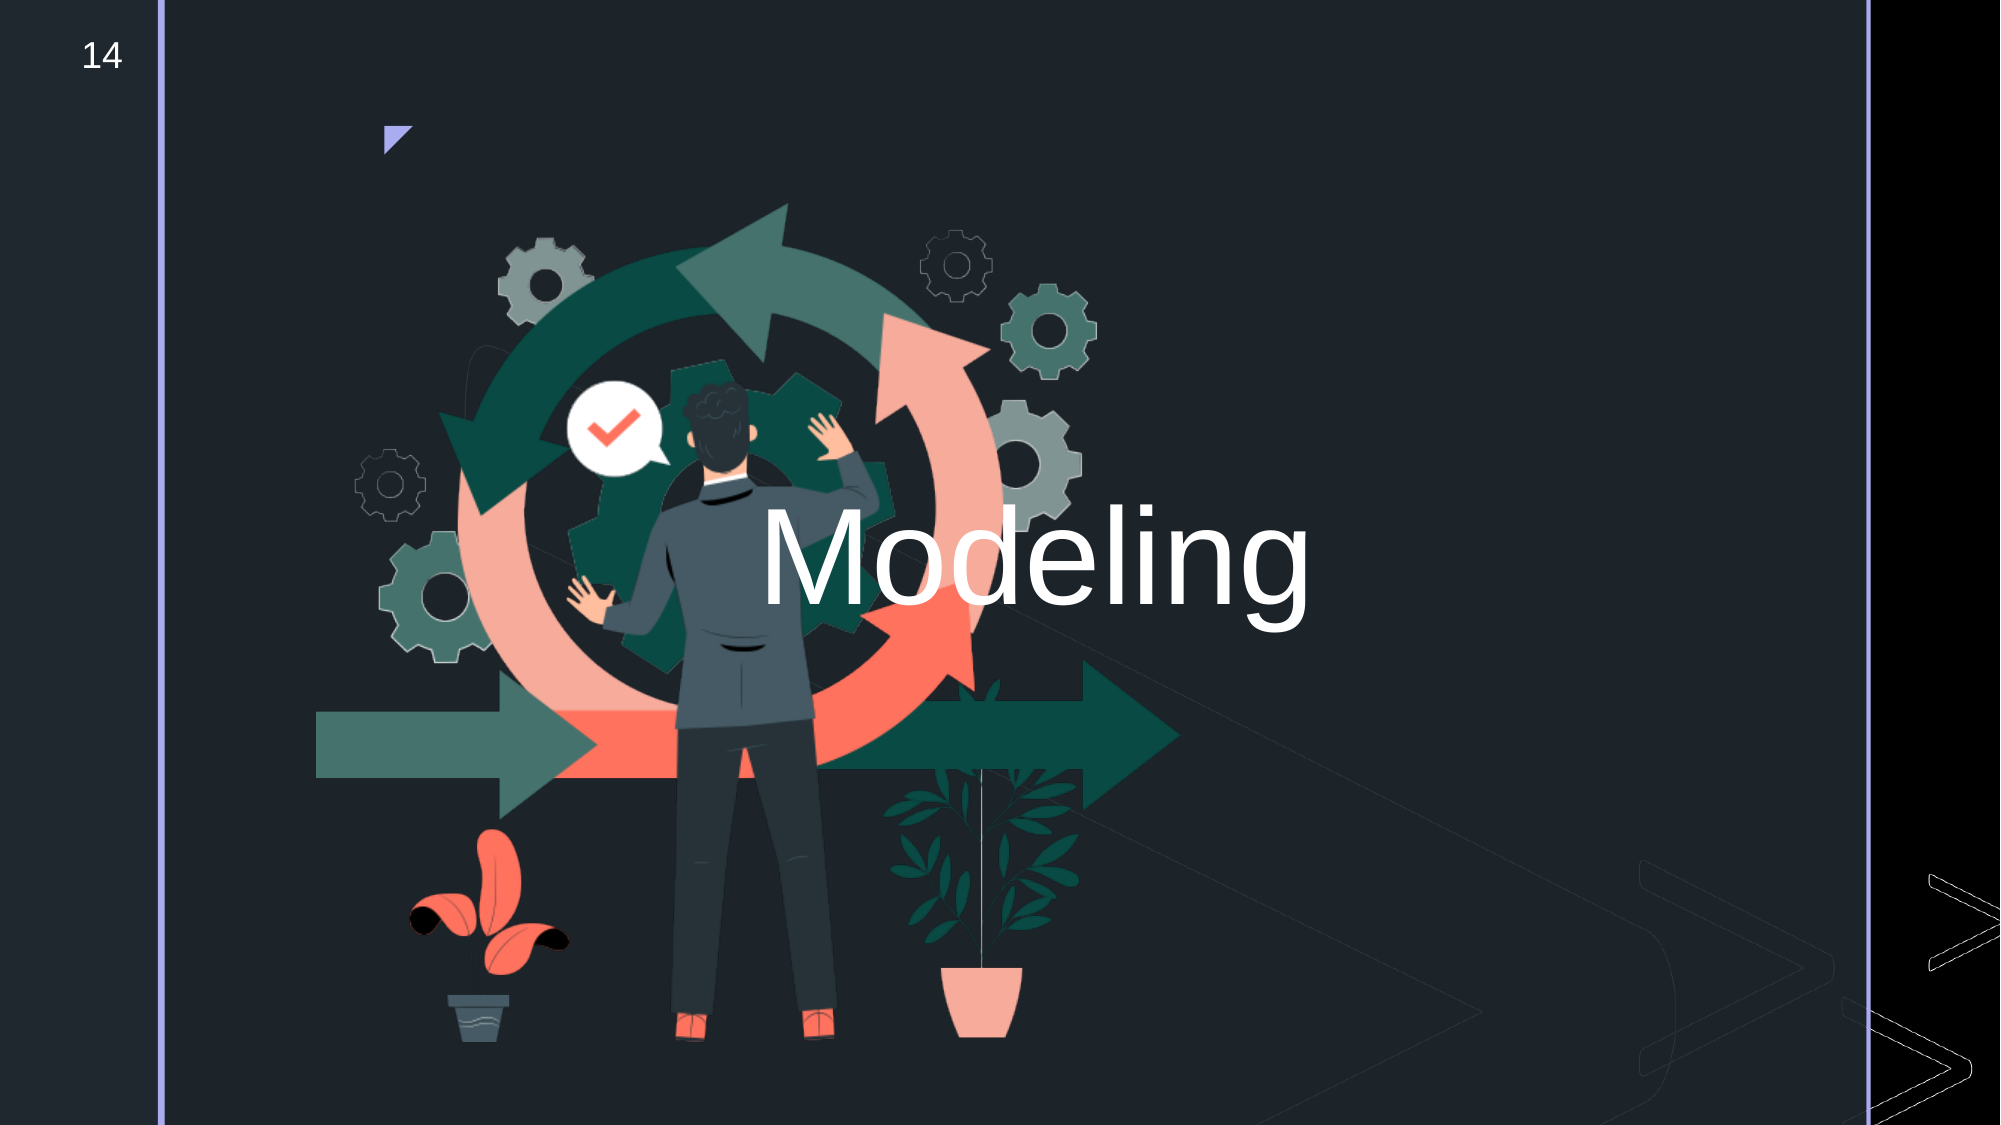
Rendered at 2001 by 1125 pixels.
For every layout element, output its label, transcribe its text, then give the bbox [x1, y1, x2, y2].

slide_number ‹#› [25, 26, 131, 80]
picture [1871, 0, 2000, 1125]
picture [316, 203, 1182, 1045]
title Modeling [1186, 478, 1331, 909]
title Modeling [100, 478, 311, 909]
